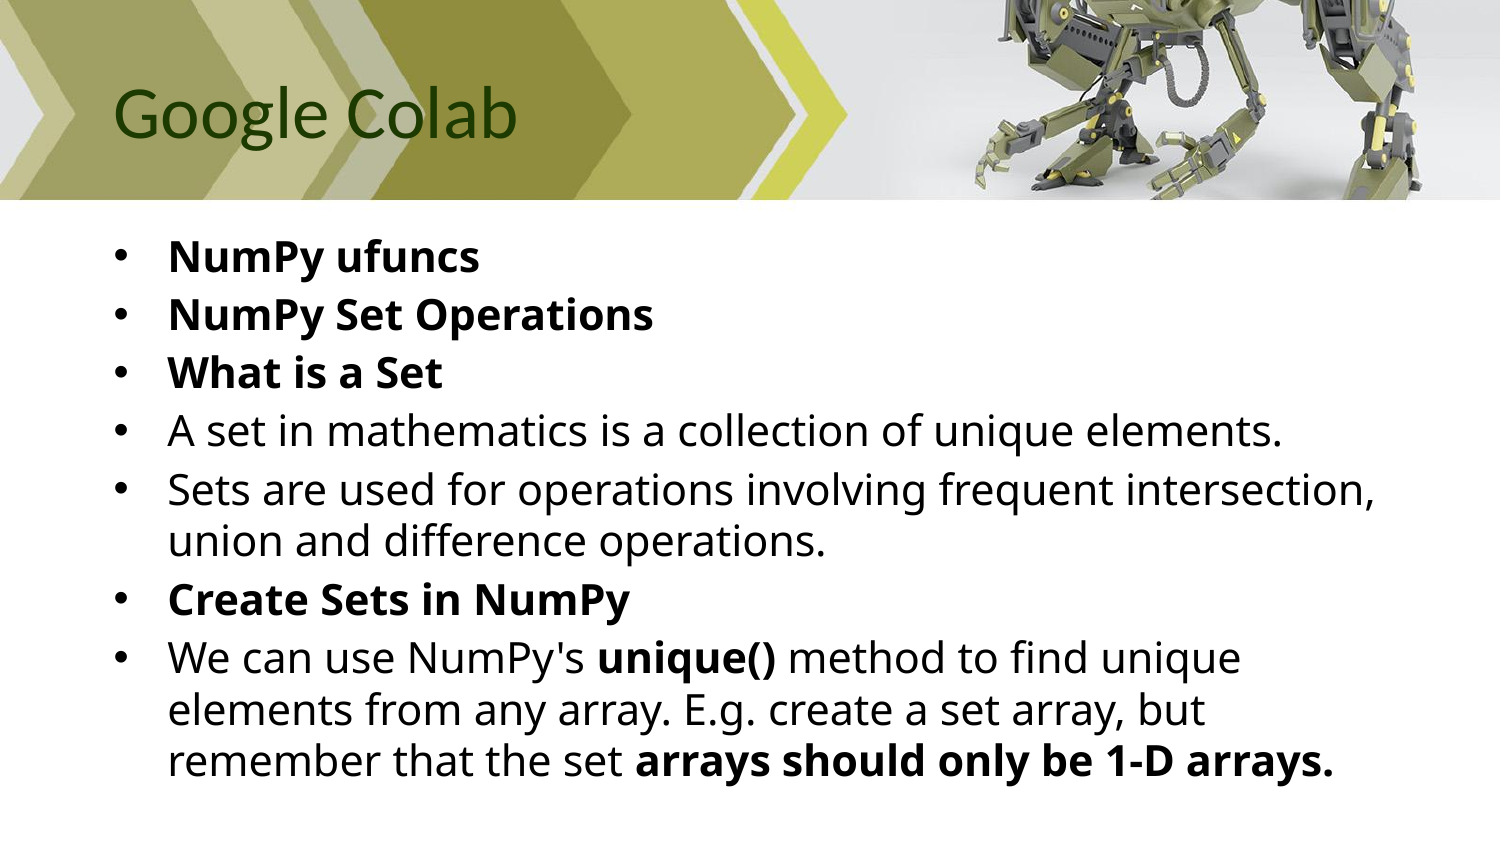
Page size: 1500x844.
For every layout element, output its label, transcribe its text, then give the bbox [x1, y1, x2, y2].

title Google Colab [98, 46, 1402, 172]
picture [0, 0, 1500, 844]
list NumPy ufuncs NumPy Set Operations What is a Set A set in mathematics is a collection of unique elements. Sets are used for operations involving frequent intersection, union and difference operations. Create Sets in NumPy We can use NumPy's unique() method to find unique elements from any array. E.g. create a set array, but remember that the set arrays should only be 1-D arrays. [98, 221, 1402, 798]
